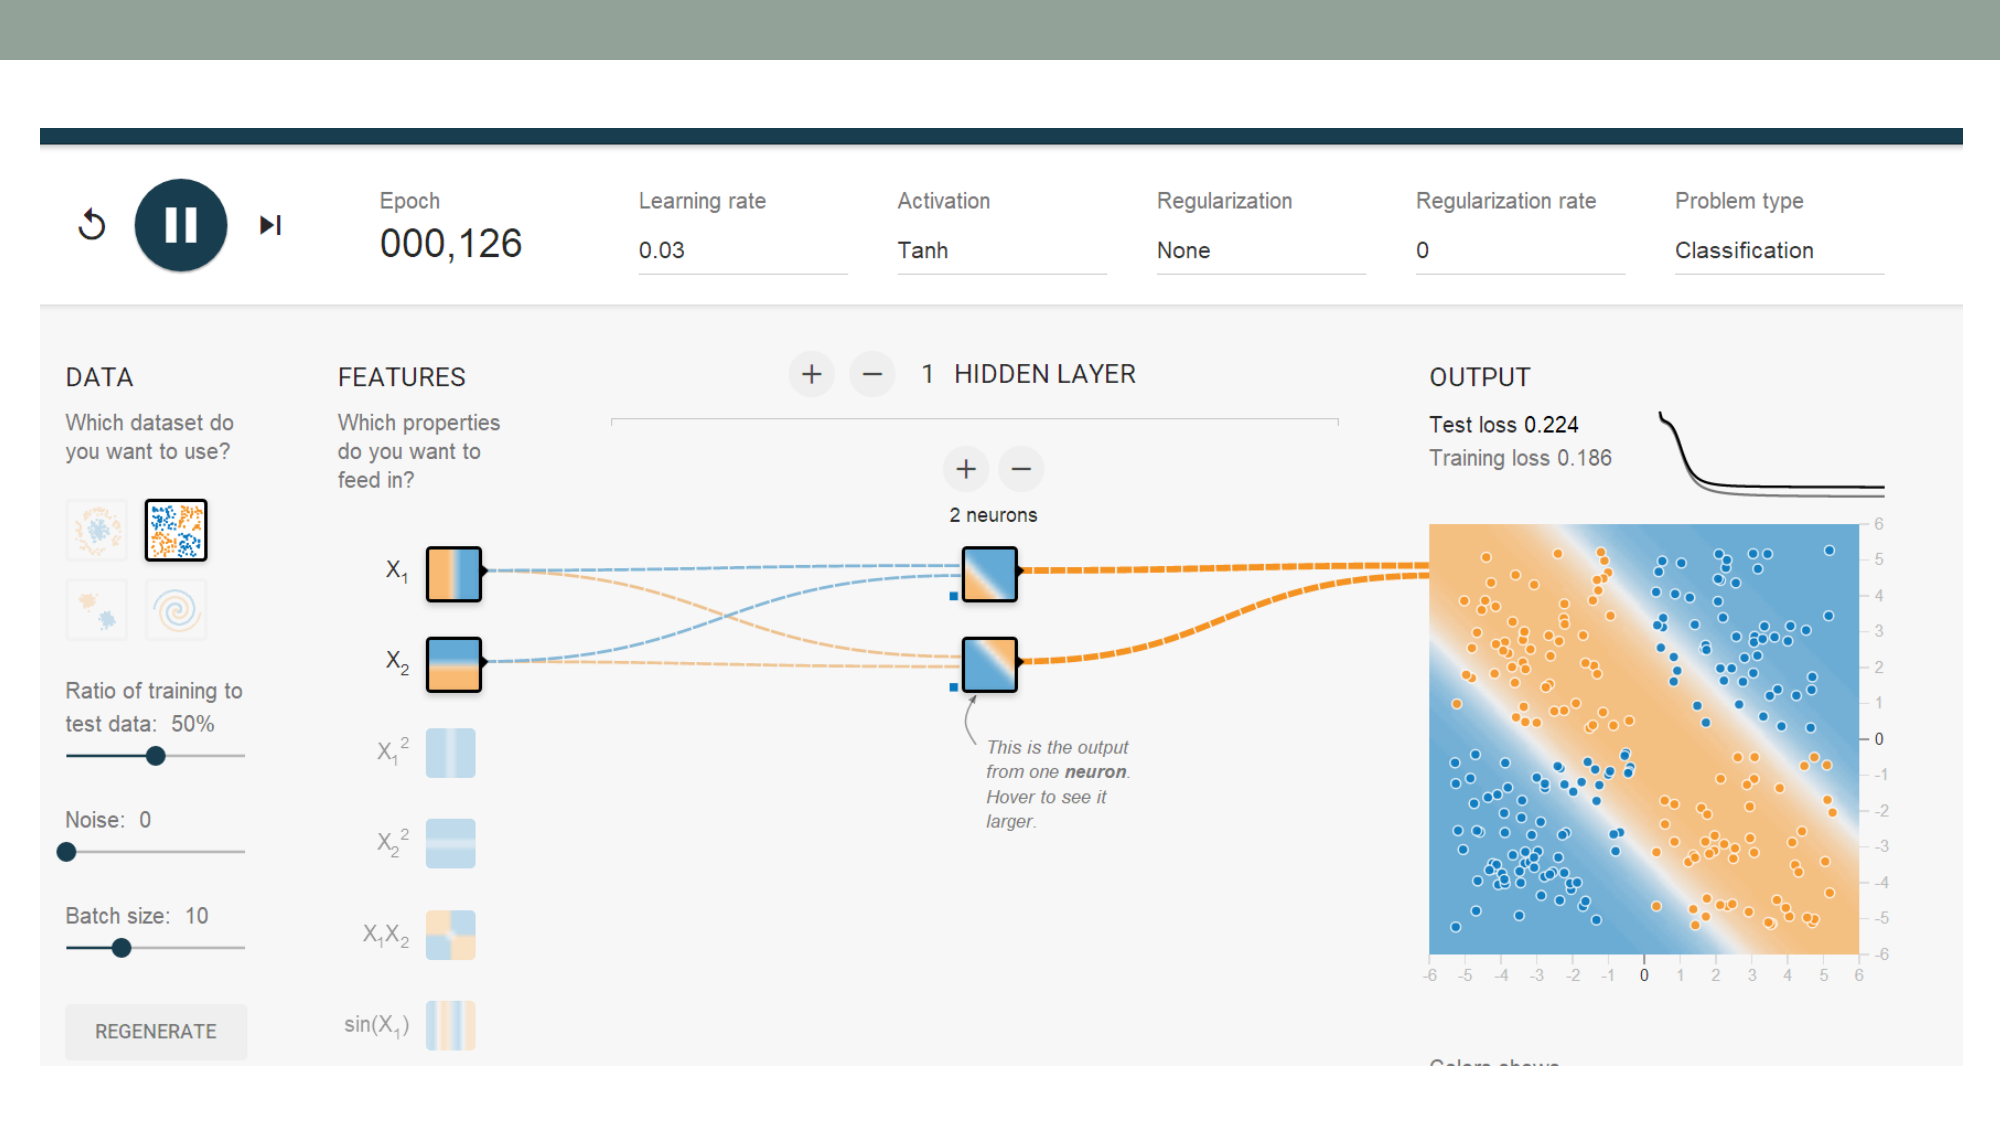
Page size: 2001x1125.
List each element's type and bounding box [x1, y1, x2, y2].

picture [39, 128, 1963, 1066]
